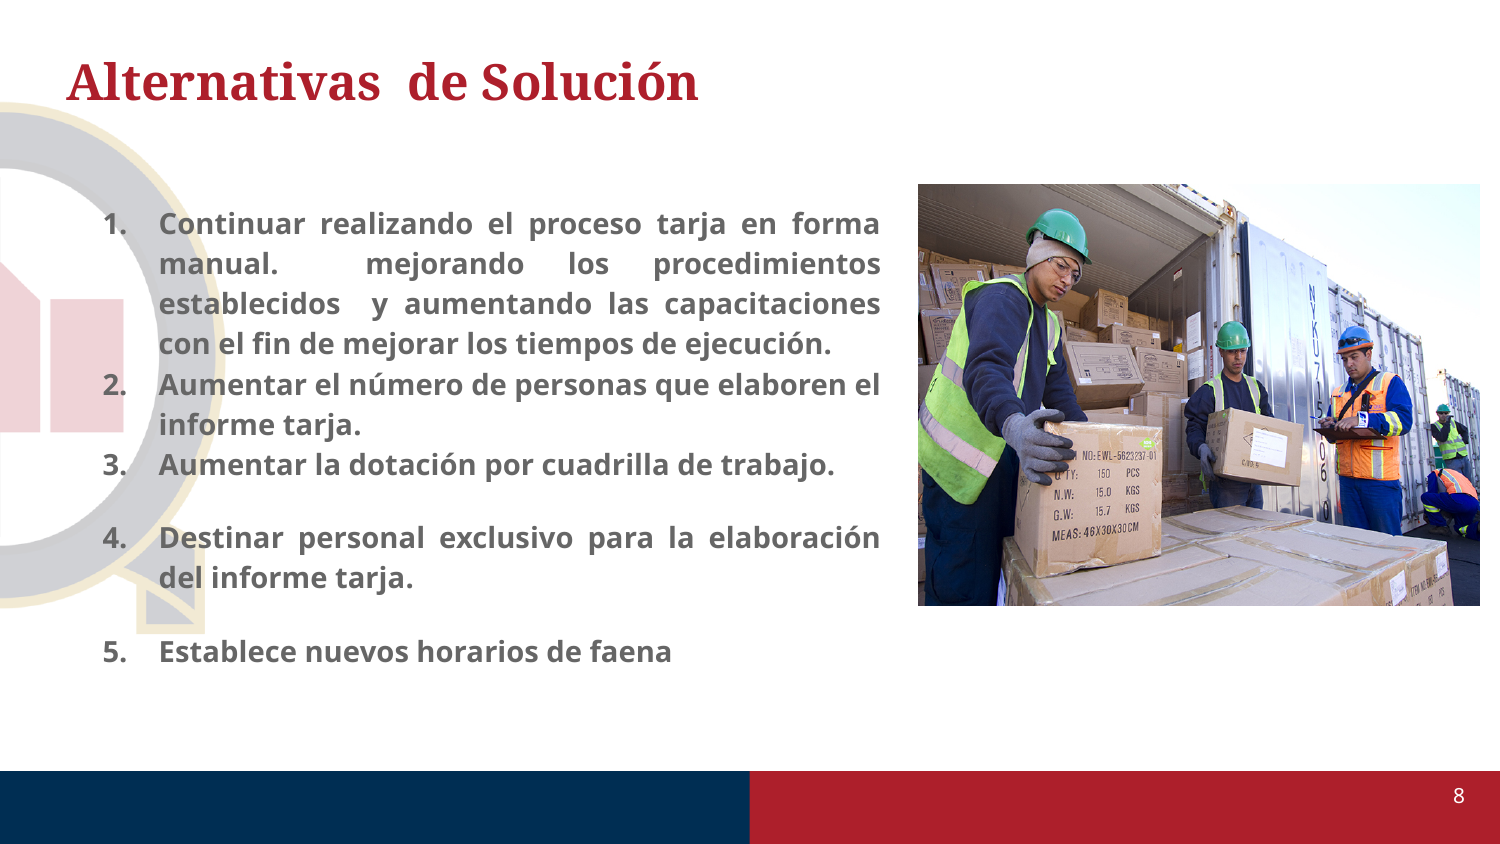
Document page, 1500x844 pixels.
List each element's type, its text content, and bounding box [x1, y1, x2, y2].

picture [0, 97, 232, 640]
picture [0, 771, 1500, 844]
list Continuar realizando el proceso tarja en forma manual. mejorando los procedimientos establecidos y aumentando las capacitaciones con el fin de mejorar los tiempos de ejecución. Aumentar el número de personas que elaboren el informe tarja. Aumentar la dotación por cuadrilla de trabajo. Destinar personal exclusivo para la elaboración del informe tarja. Establece nuevos horarios de faena [12, 184, 897, 741]
picture [918, 184, 1481, 606]
slide_number 8 [1389, 764, 1480, 830]
title Alternativas de Solución [51, 35, 1449, 130]
